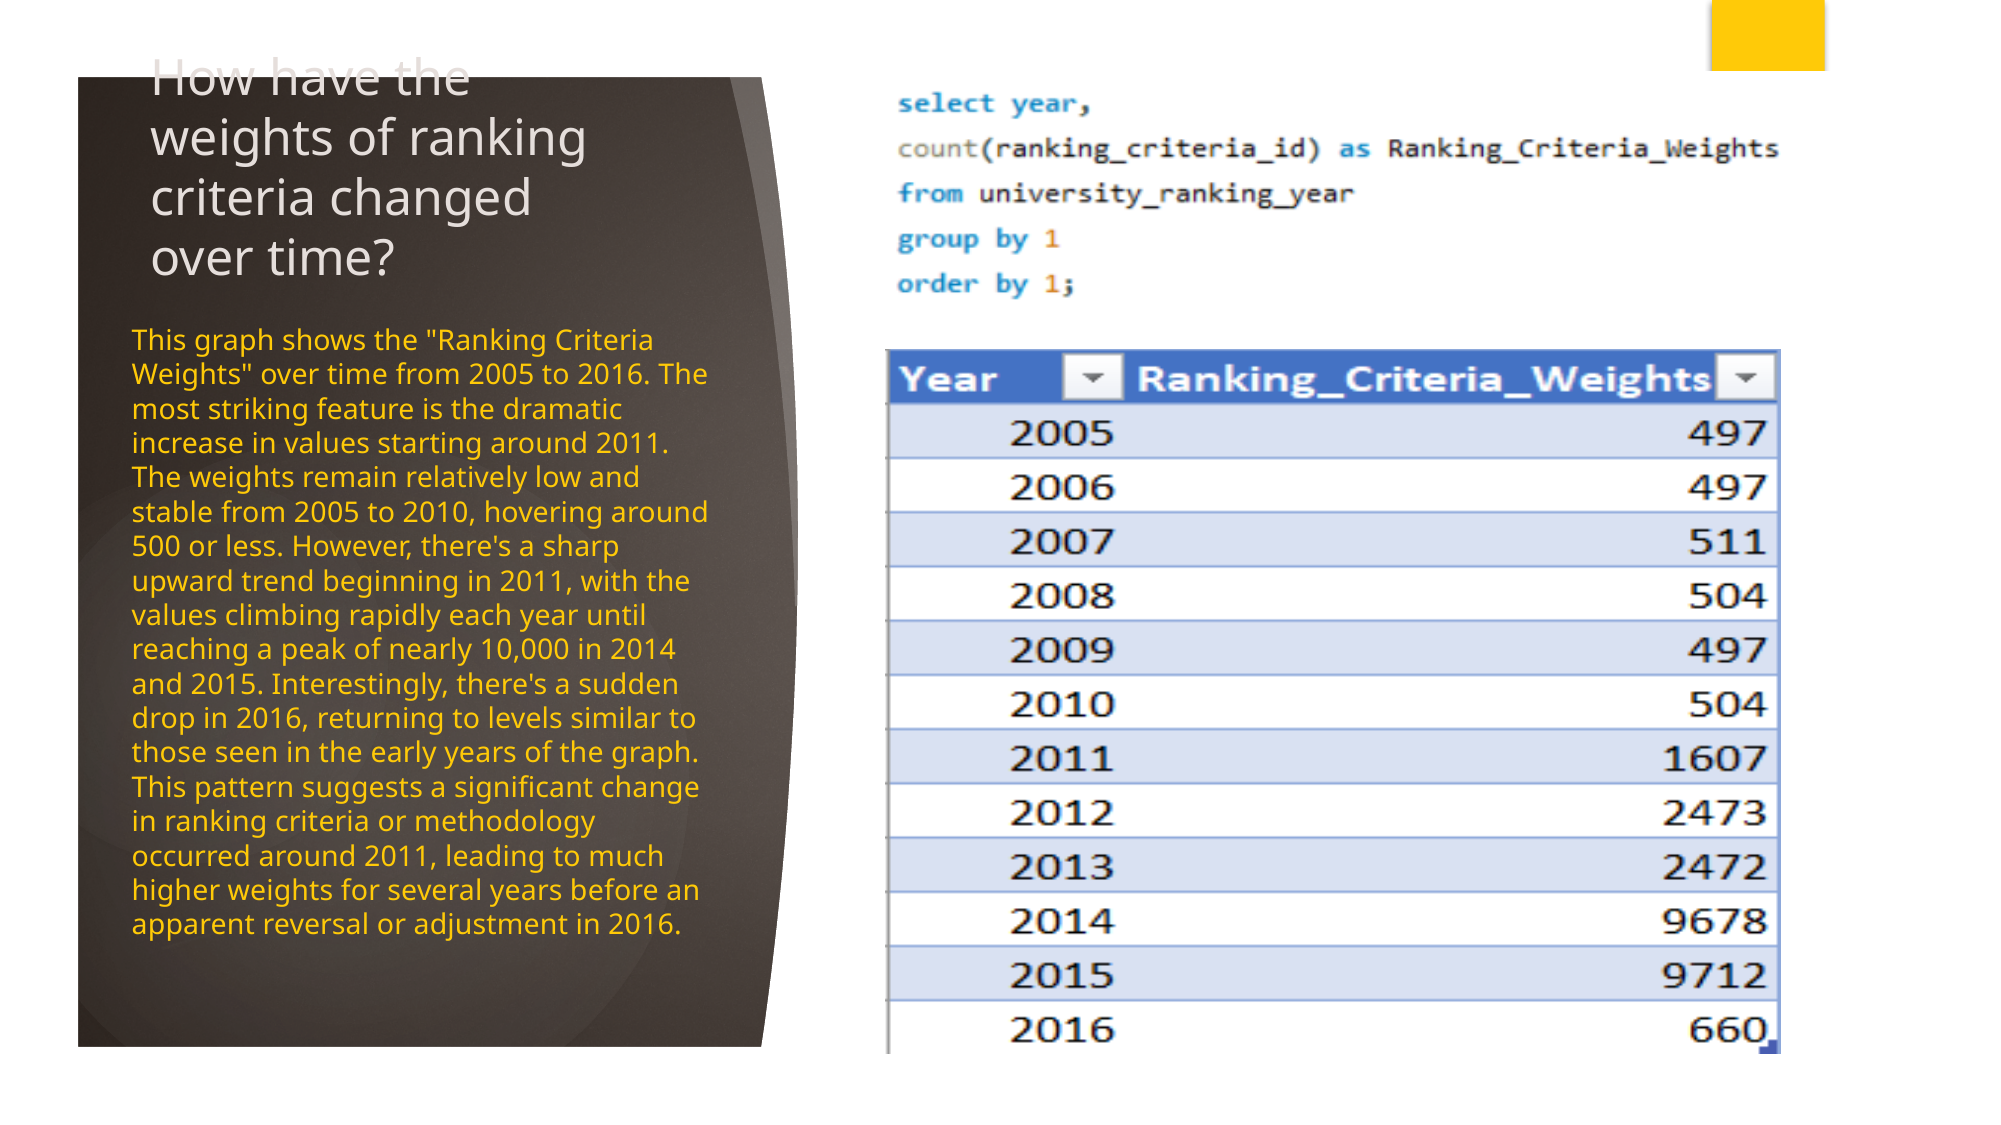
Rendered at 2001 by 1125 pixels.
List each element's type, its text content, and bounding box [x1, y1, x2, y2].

list This graph shows the "Ranking Criteria Weights" over time from 2005 to 2016. The most striking feature is the dramatic increase in values starting around 2011. The weights remain relatively low and stable from 2005 to 2010, hovering around 500 or less. However, there's a sharp upward trend beginning in 2011, with the values climbing rapidly each year until reaching a peak of nearly 10,000 in 2014 and 2015. Interestingly, there's a sudden drop in 2016, returning to levels similar to those seen in the early years of the graph. This pattern suggests a significant change in ranking criteria or methodology occurred around 2011, leading to much higher weights for several years before an apparent reversal or adjustment in 2016. [116, 314, 727, 989]
title How have the weights of ranking criteria changed over time? [135, 102, 648, 294]
picture [884, 349, 1782, 1054]
picture [869, 71, 1865, 315]
